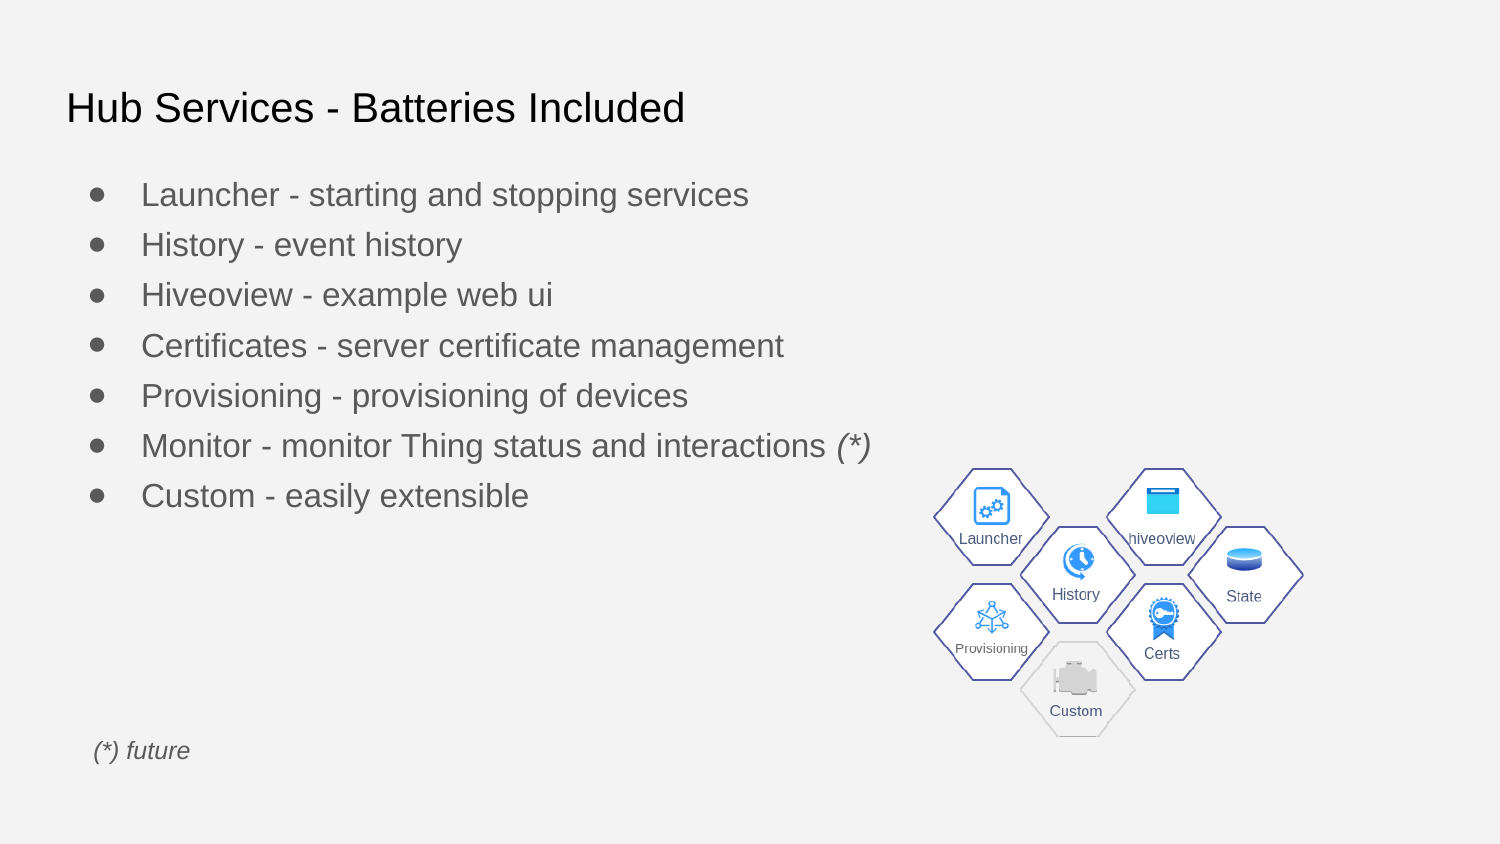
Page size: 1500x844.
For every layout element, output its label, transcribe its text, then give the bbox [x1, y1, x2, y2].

picture [932, 467, 1304, 738]
title Hub Services - Batteries Included [51, 65, 1449, 152]
list Launcher - starting and stopping services History - event history Hiveoview - example web ui Certificates - server certificate management Provisioning - provisioning of devices Monitor - monitor Thing status and interactions (*) Custom - easily extensible [51, 152, 1449, 798]
text_box (*) future [78, 719, 710, 780]
